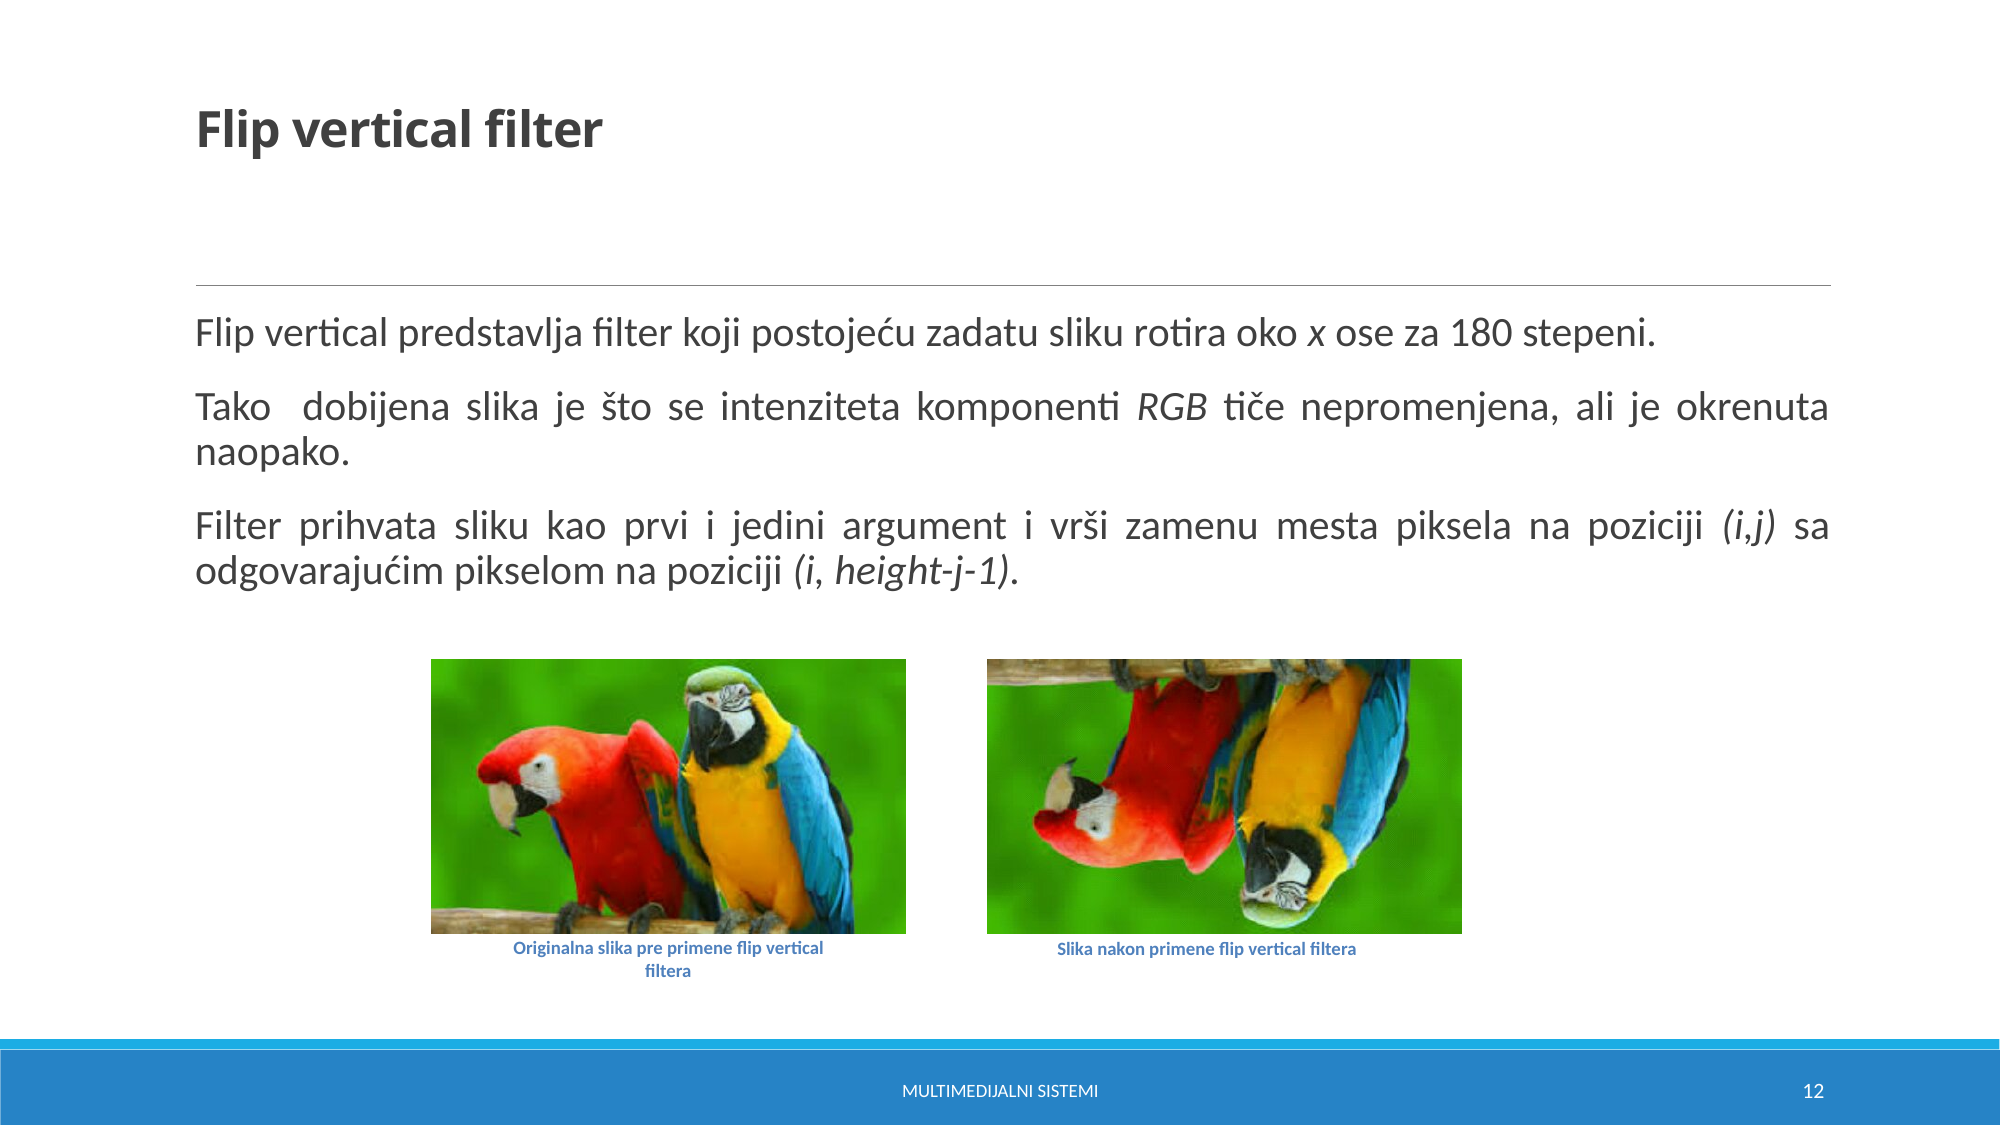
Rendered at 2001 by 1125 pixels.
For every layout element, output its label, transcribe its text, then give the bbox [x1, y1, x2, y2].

title Flip vertical filter [180, 47, 1830, 285]
picture [987, 658, 1463, 934]
slide_number 12 [1624, 1059, 1840, 1120]
list Flip vertical predstavlja filter koji postojeću zadatu sliku rotira oko x ose za 180 stepeni. Tako dobijena slika je što se intenziteta komponenti RGB tiče nepromenjena, ali je okrenuta naopako. Filter prihvata sliku kao prvi i jedini argument i vrši zamenu mesta piksela na poziciji (i,j) sa odgovarajućim pikselom na poziciji (i, height-j-1). [180, 302, 1830, 965]
picture [430, 658, 906, 934]
footer Multimedijalni sistemi [604, 1059, 1396, 1120]
text_box Slika nakon primene flip vertical filtera [1028, 942, 1385, 959]
text_box Originalna slika pre primene flip vertical filtera [489, 942, 847, 982]
